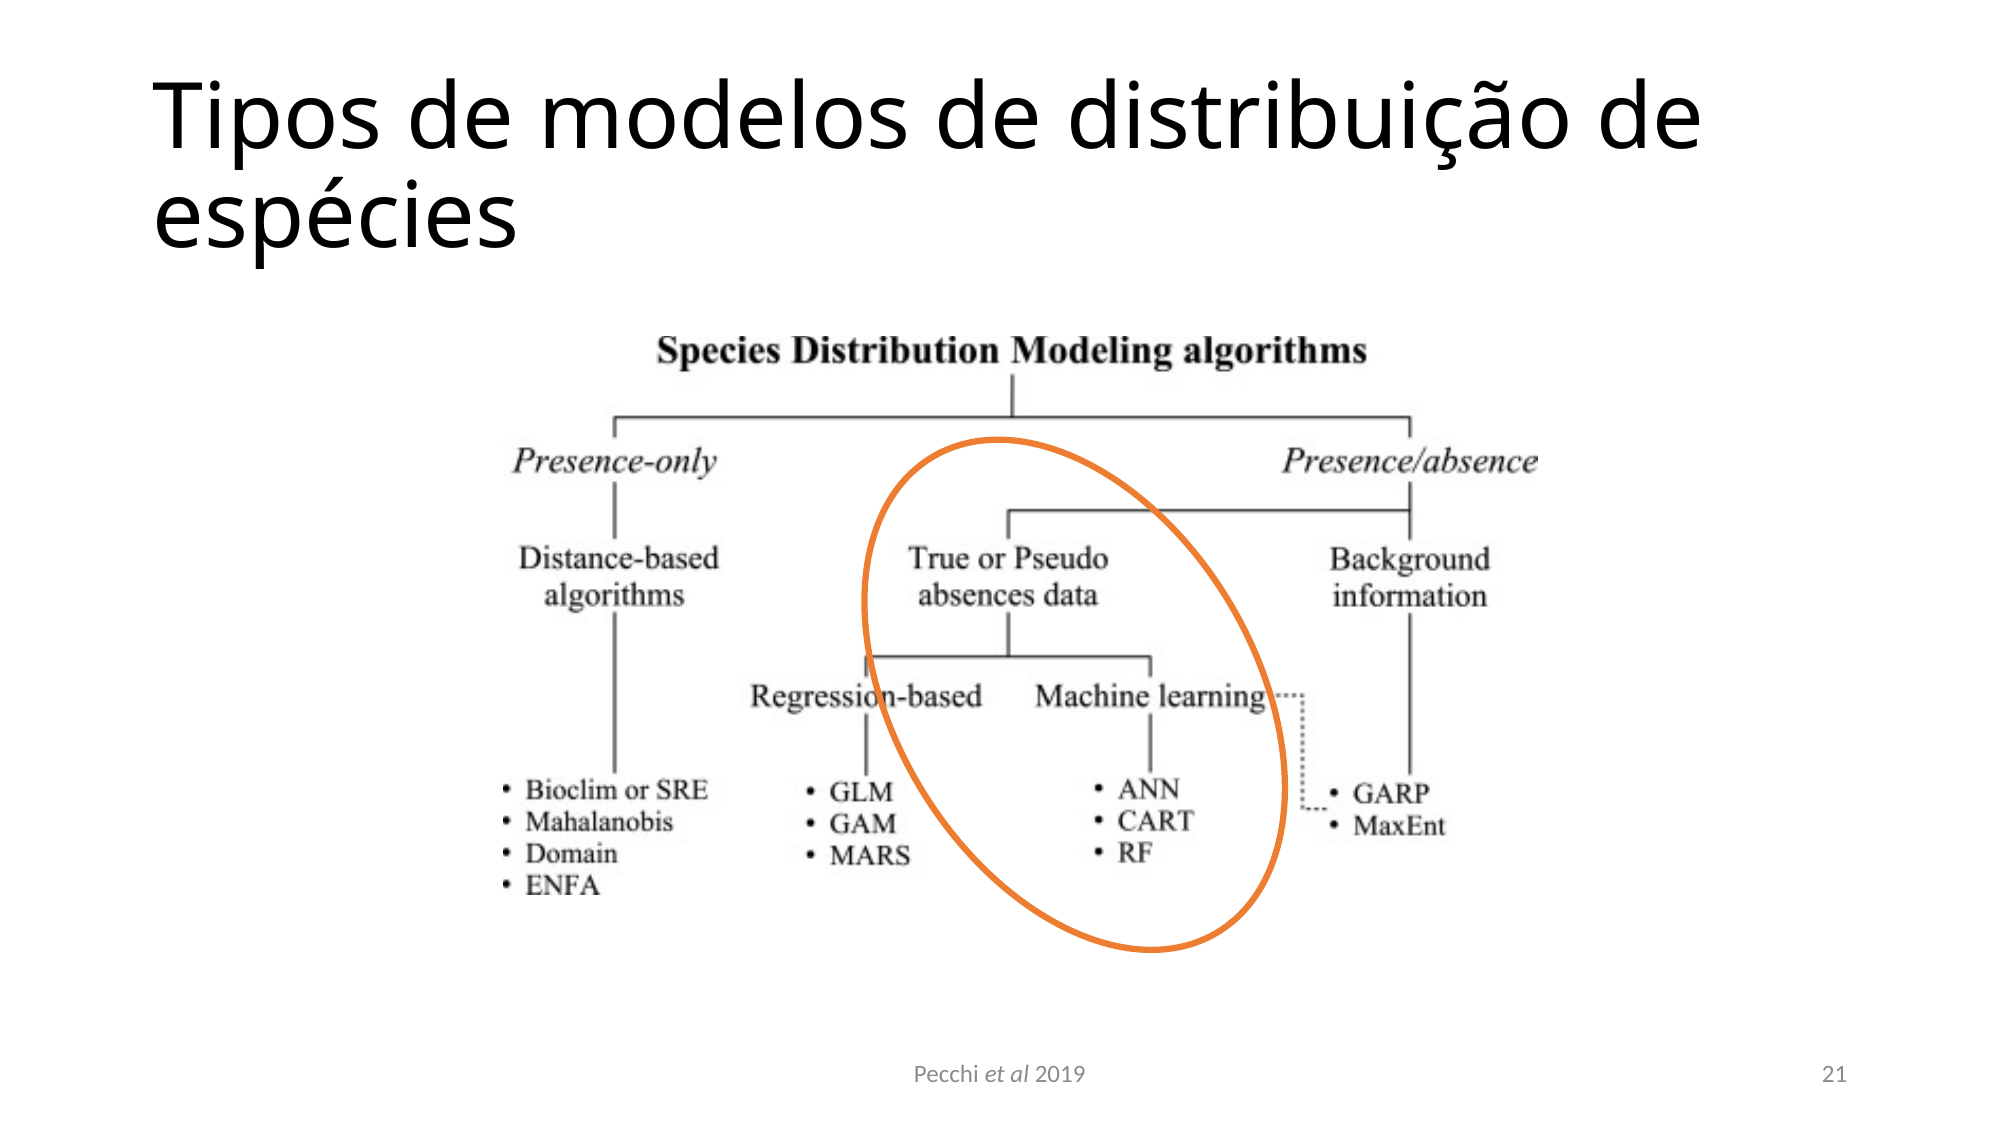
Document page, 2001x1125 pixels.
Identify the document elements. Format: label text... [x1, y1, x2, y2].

picture [503, 336, 1538, 895]
footer Pecchi et al 2019 [662, 1042, 1338, 1103]
title Tipos de modelos de distribuição de espécies [137, 59, 1863, 278]
text_box [1011, 895, 1258, 951]
slide_number 21 [1412, 1042, 1863, 1103]
